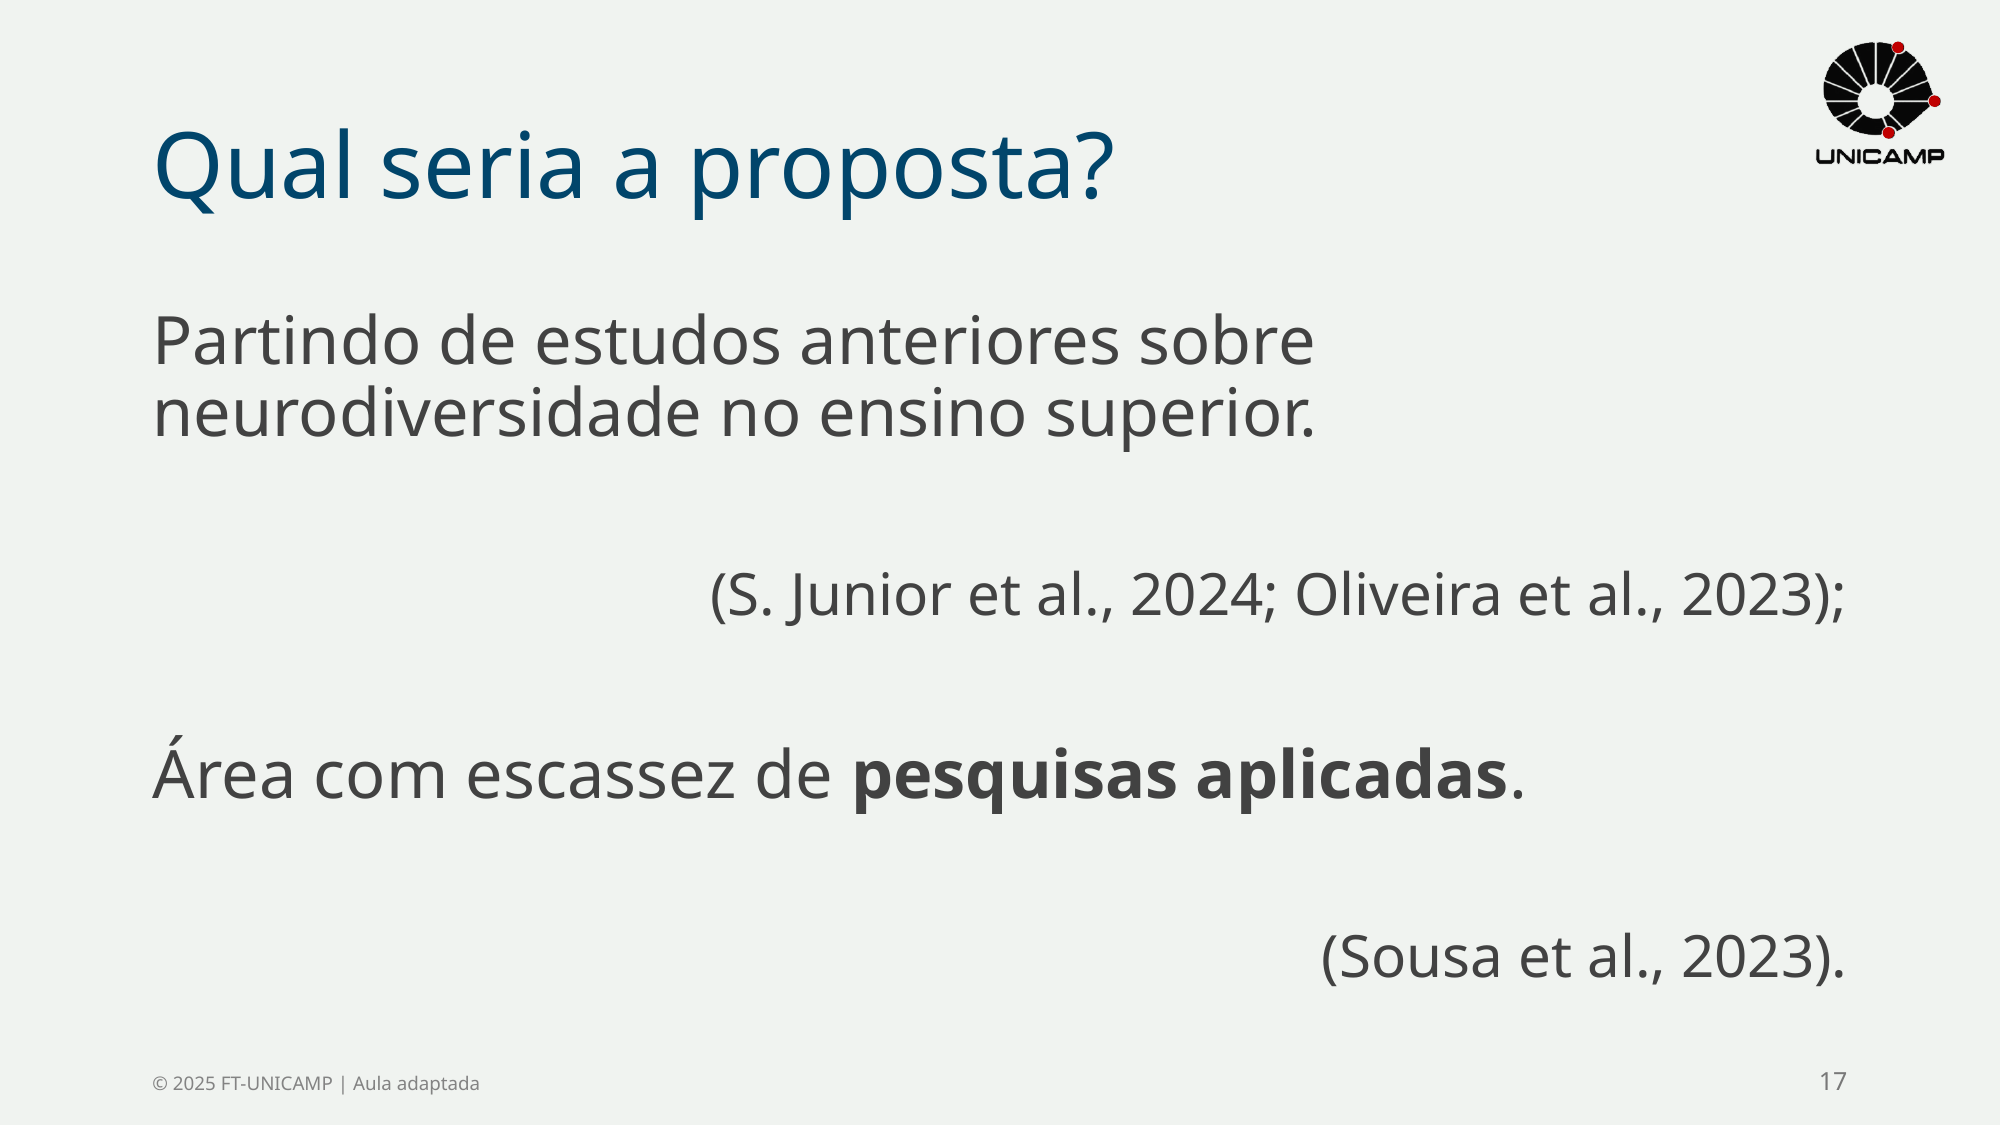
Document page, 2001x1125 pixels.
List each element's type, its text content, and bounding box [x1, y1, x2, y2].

slide_number 17 [1475, 1063, 1863, 1103]
picture [1813, 35, 1947, 169]
slide_number © 2025 FT-UNICAMP | Aula adaptada [137, 1058, 588, 1108]
title Qual seria a proposta? [137, 59, 1766, 278]
list Partindo de estudos anteriores sobre neurodiversidade no ensino superior. (S. Junior et al., 2024; Oliveira et al., 2023); Área com escassez de pesquisas aplicadas. (Sousa et al., 2023). [137, 299, 1863, 1014]
